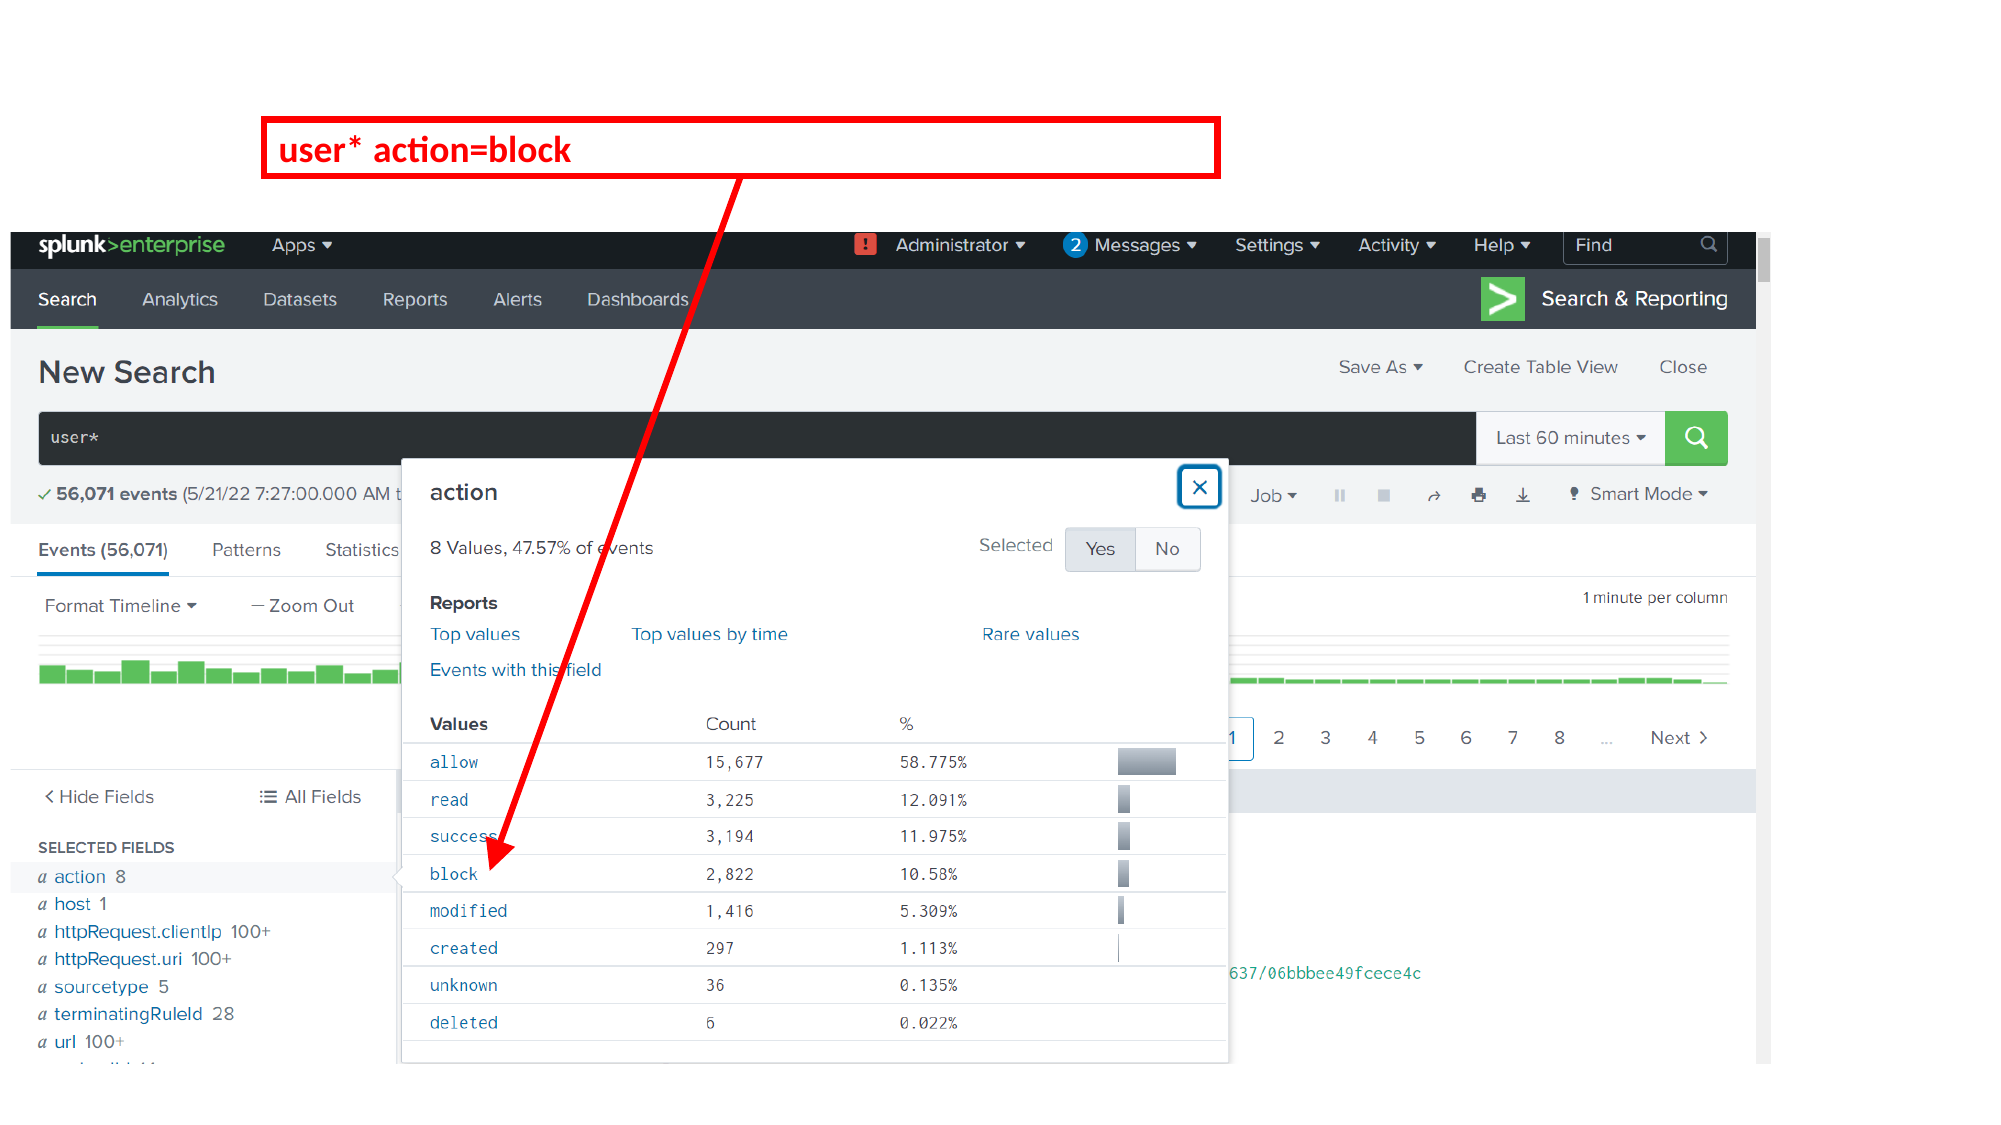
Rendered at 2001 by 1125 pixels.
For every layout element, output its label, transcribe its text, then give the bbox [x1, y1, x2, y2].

picture [10, 232, 1771, 1064]
text_box user* action=block [263, 118, 1219, 177]
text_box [489, 176, 741, 871]
